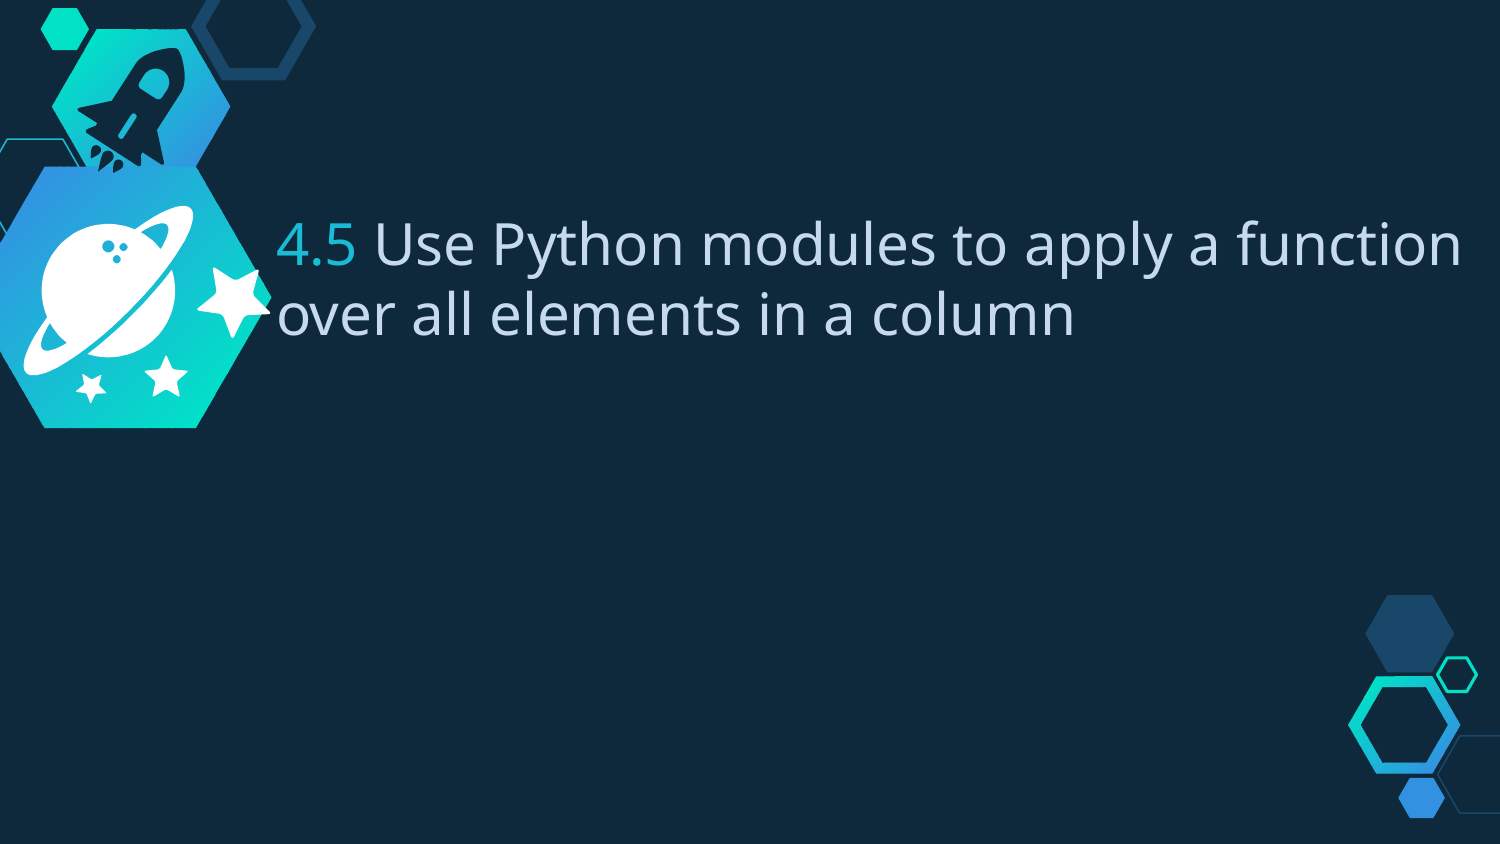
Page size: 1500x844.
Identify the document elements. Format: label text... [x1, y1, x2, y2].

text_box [79, 56, 193, 170]
title 4.5 Use Python modules to apply a function over all elements in a column [274, 242, 1500, 433]
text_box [0, 166, 272, 429]
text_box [23, 205, 194, 376]
